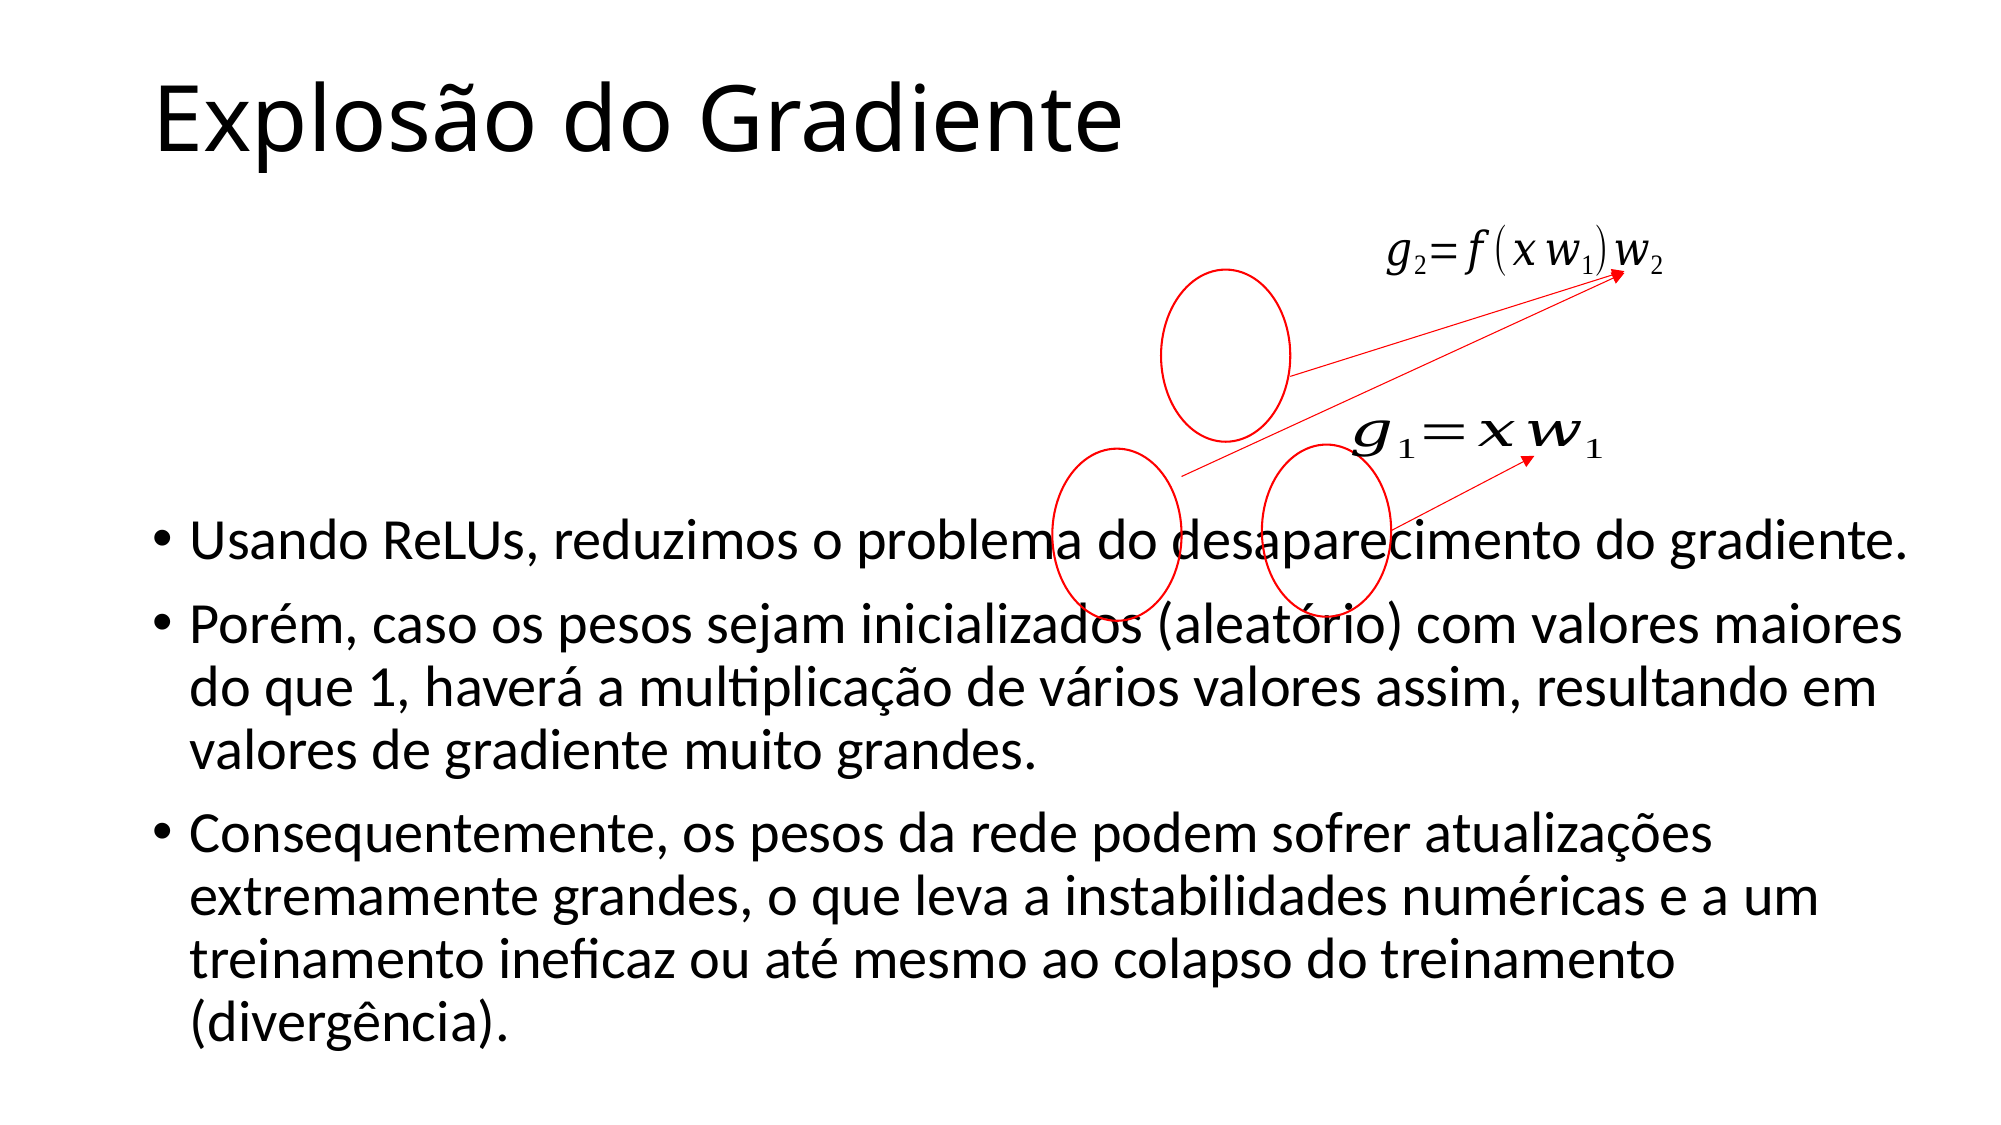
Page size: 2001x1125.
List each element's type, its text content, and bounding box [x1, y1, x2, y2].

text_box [1181, 272, 1625, 477]
text_box [1159, 291, 1181, 420]
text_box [1391, 477, 1535, 531]
text_box [1051, 447, 1183, 622]
text_box [1260, 477, 1393, 618]
text_box [1207, 268, 1244, 272]
title Explosão do Gradiente [137, 41, 1863, 203]
